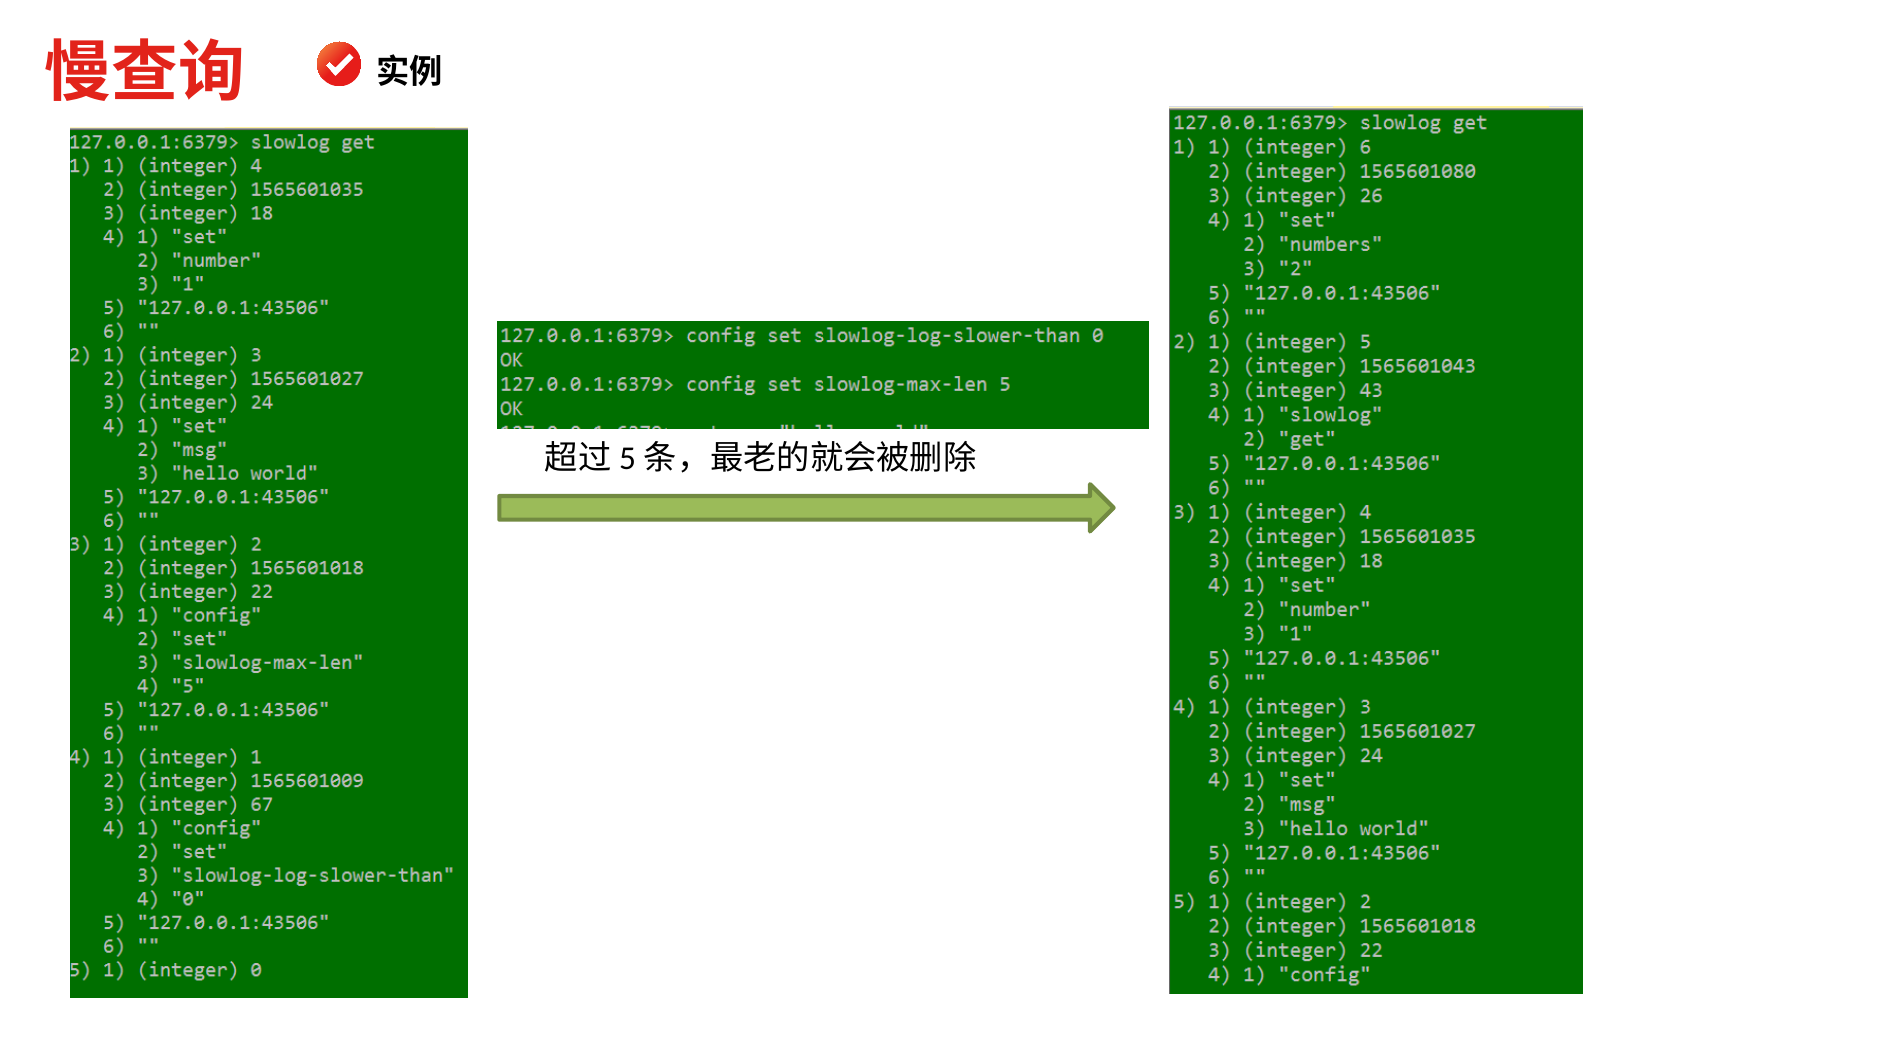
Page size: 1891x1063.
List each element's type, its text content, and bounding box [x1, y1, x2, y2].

picture [70, 127, 468, 998]
text_box [497, 484, 1116, 534]
list 慢查询 [30, 21, 444, 128]
picture [1169, 105, 1584, 994]
picture [496, 320, 1149, 429]
text_box [317, 41, 346, 87]
text_box 超过5条，最老的就会被删除 [529, 428, 1164, 484]
text_box 实例 [346, 35, 474, 106]
